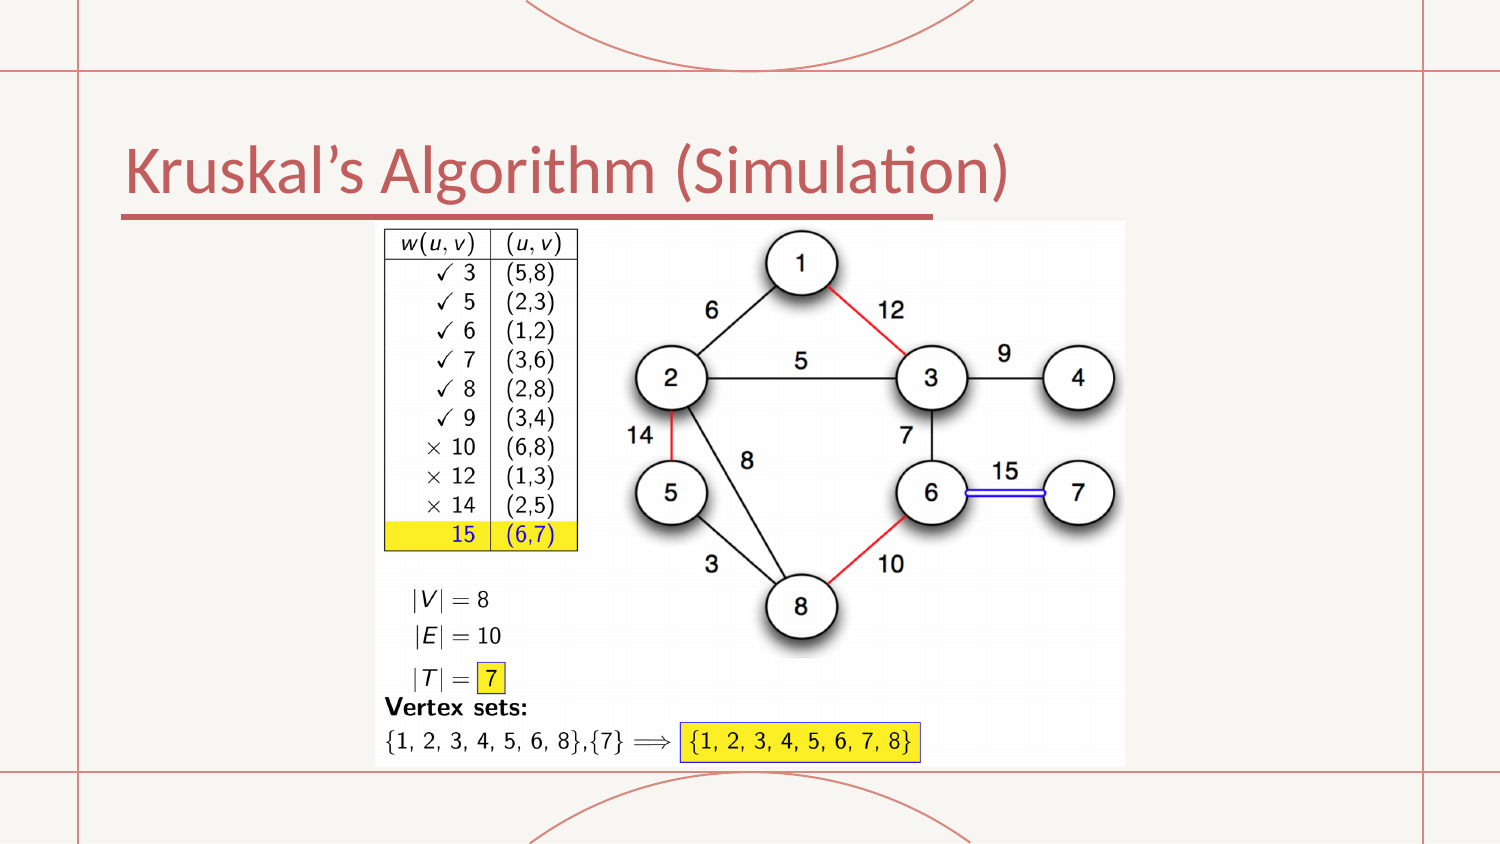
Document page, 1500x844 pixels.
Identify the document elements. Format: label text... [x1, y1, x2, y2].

picture [375, 221, 1125, 767]
title Kruskal’s Algorithm (Simulation) [125, 125, 1242, 266]
